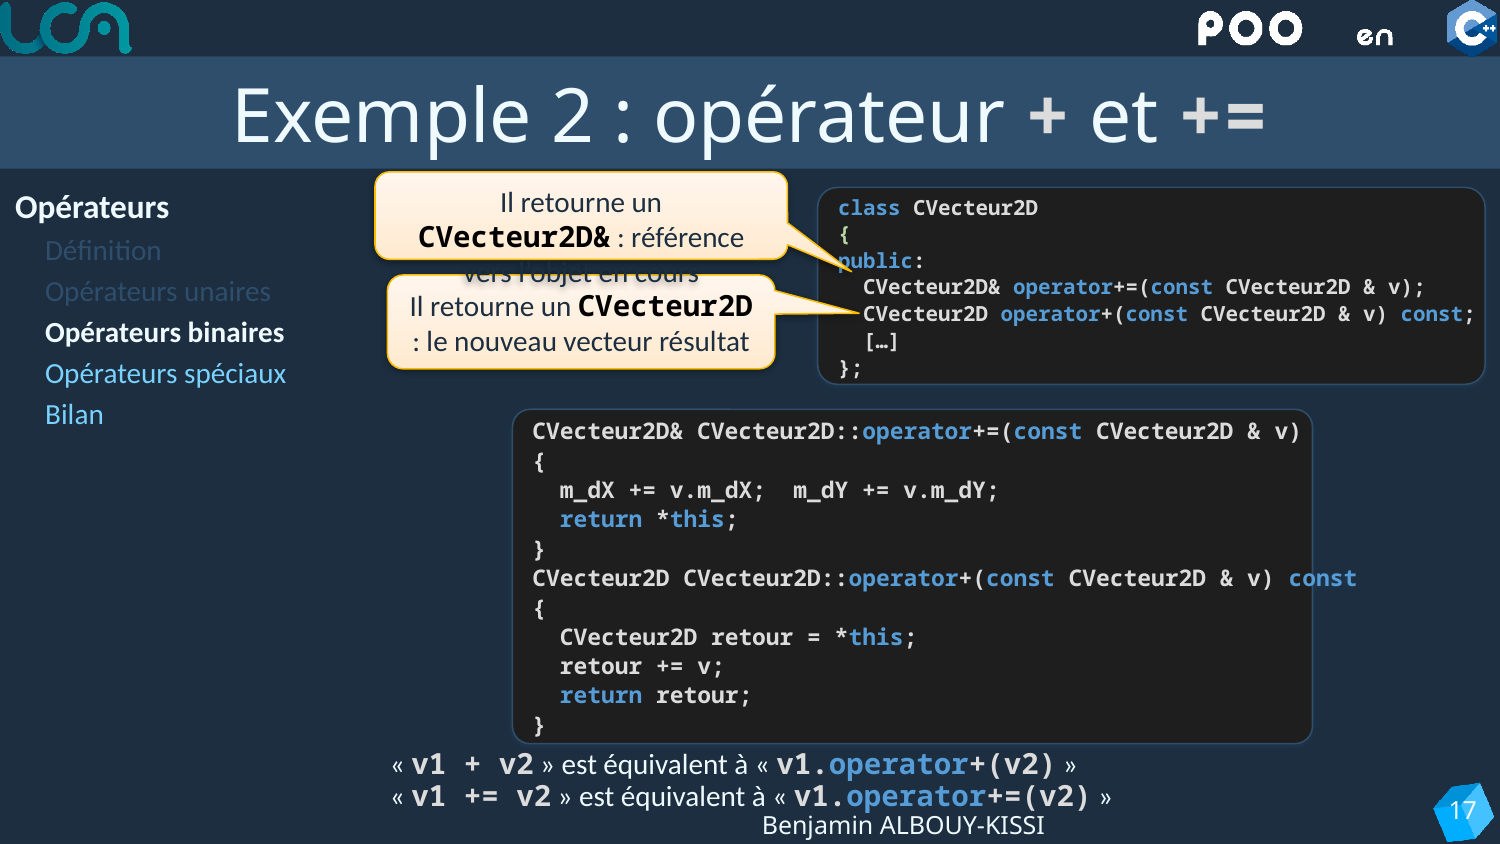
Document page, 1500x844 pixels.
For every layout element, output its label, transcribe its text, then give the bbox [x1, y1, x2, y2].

text_box Il retourne un CVecteur2D : le nouveau vecteur résultat [386, 274, 860, 370]
picture [0, 2, 132, 54]
picture [1433, 835, 1445, 842]
slide_number 17 [1432, 789, 1494, 835]
text_box class CVecteur2D { public: CVecteur2D& operator+=(const CVecteur2D & v); CVecteur2D operator+(const CVecteur2D & v) const; […] }; [816, 186, 1486, 386]
text_box Il retourne un CVecteur2D& : référence vers l’objet en cours [374, 171, 853, 273]
text_box CVecteur2D& CVecteur2D::operator+=(const CVecteur2D & v) { m_dX += v.m_dX; m_dY += v.m_dY; return *this; } CVecteur2D CVecteur2D::operator+(const CVecteur2D & v) const { CVecteur2D retour = *this; retour += v; return retour; } [511, 408, 1314, 742]
text_box « v1 + v2 » est équivalent à « v1.operator+(v2) » « v1 += v2 » est équivalent à « v1.operator+=(v2) » [375, 742, 1486, 820]
picture [1194, 0, 1500, 57]
title Exemple 2 : opérateur + et += [24, 56, 1475, 169]
list Opérateurs Définition Opérateurs unaires Opérateurs binaires Opérateurs spéciaux Bilan [0, 178, 375, 807]
picture [1486, 782, 1494, 789]
footer Benjamin ALBOUY-KISSI [374, 807, 1433, 844]
picture [1465, 835, 1494, 842]
